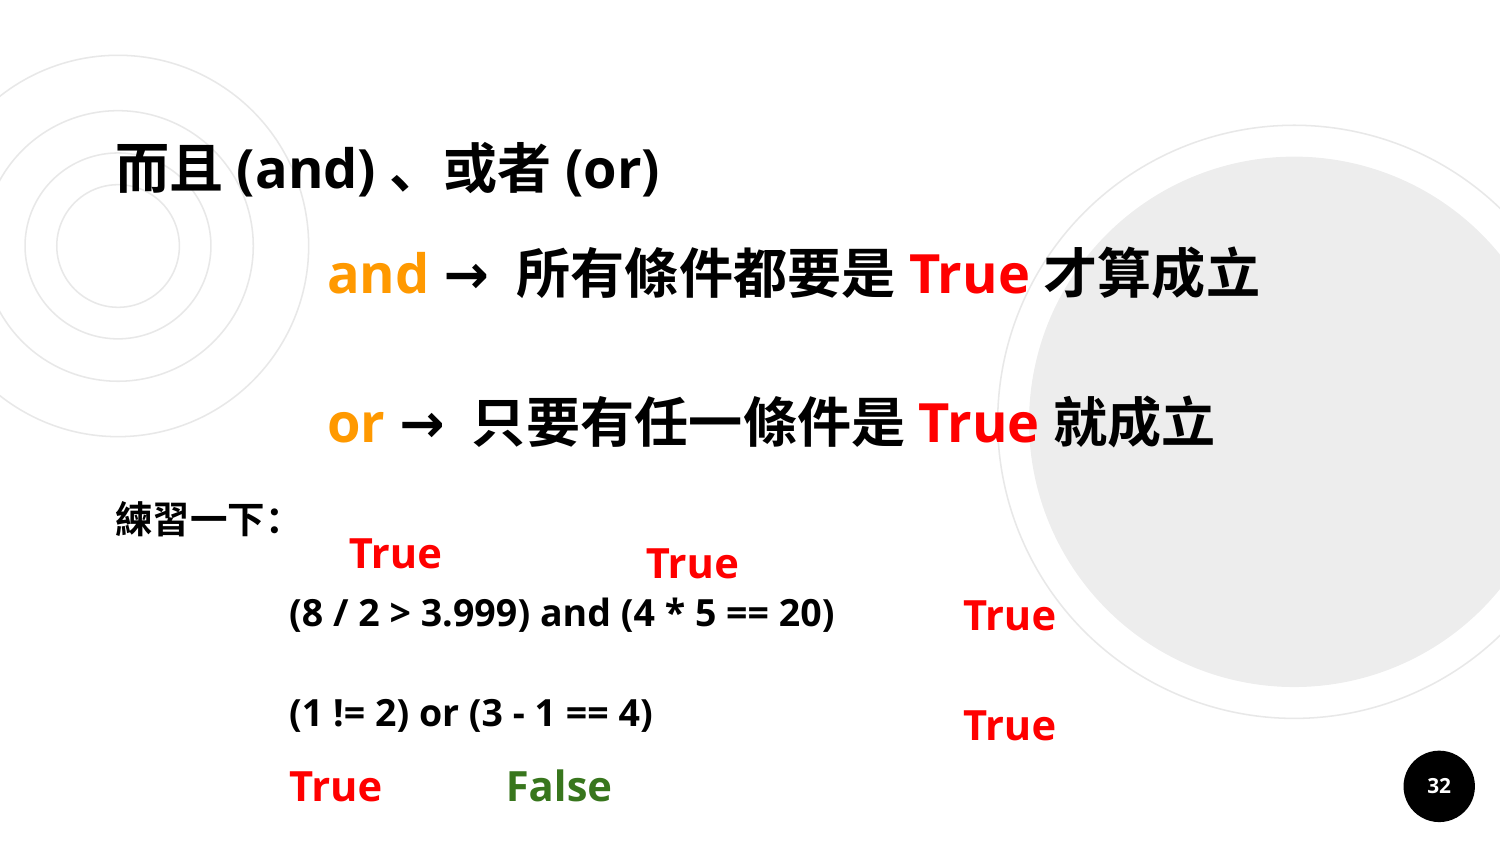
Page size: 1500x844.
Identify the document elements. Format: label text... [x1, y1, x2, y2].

text_box True [948, 573, 1116, 666]
text_box (8 / 2 > 3.999) and (4 * 5 == 20) [274, 573, 948, 645]
title 而且(and)、或者(or) [100, 102, 957, 215]
text_box (1 != 2) or (3 - 1 == 4) [274, 673, 887, 766]
text_box 練習一下： [100, 481, 382, 574]
text_box False [490, 744, 670, 816]
text_box True [948, 684, 1098, 756]
text_box True [630, 521, 799, 606]
text_box True [274, 744, 453, 829]
slide_number 32 [1403, 750, 1475, 823]
text_box True [333, 511, 524, 616]
title and → 所有條件都要是True才算成立 or → 只要有任一條件是True就成立 [312, 214, 1287, 512]
